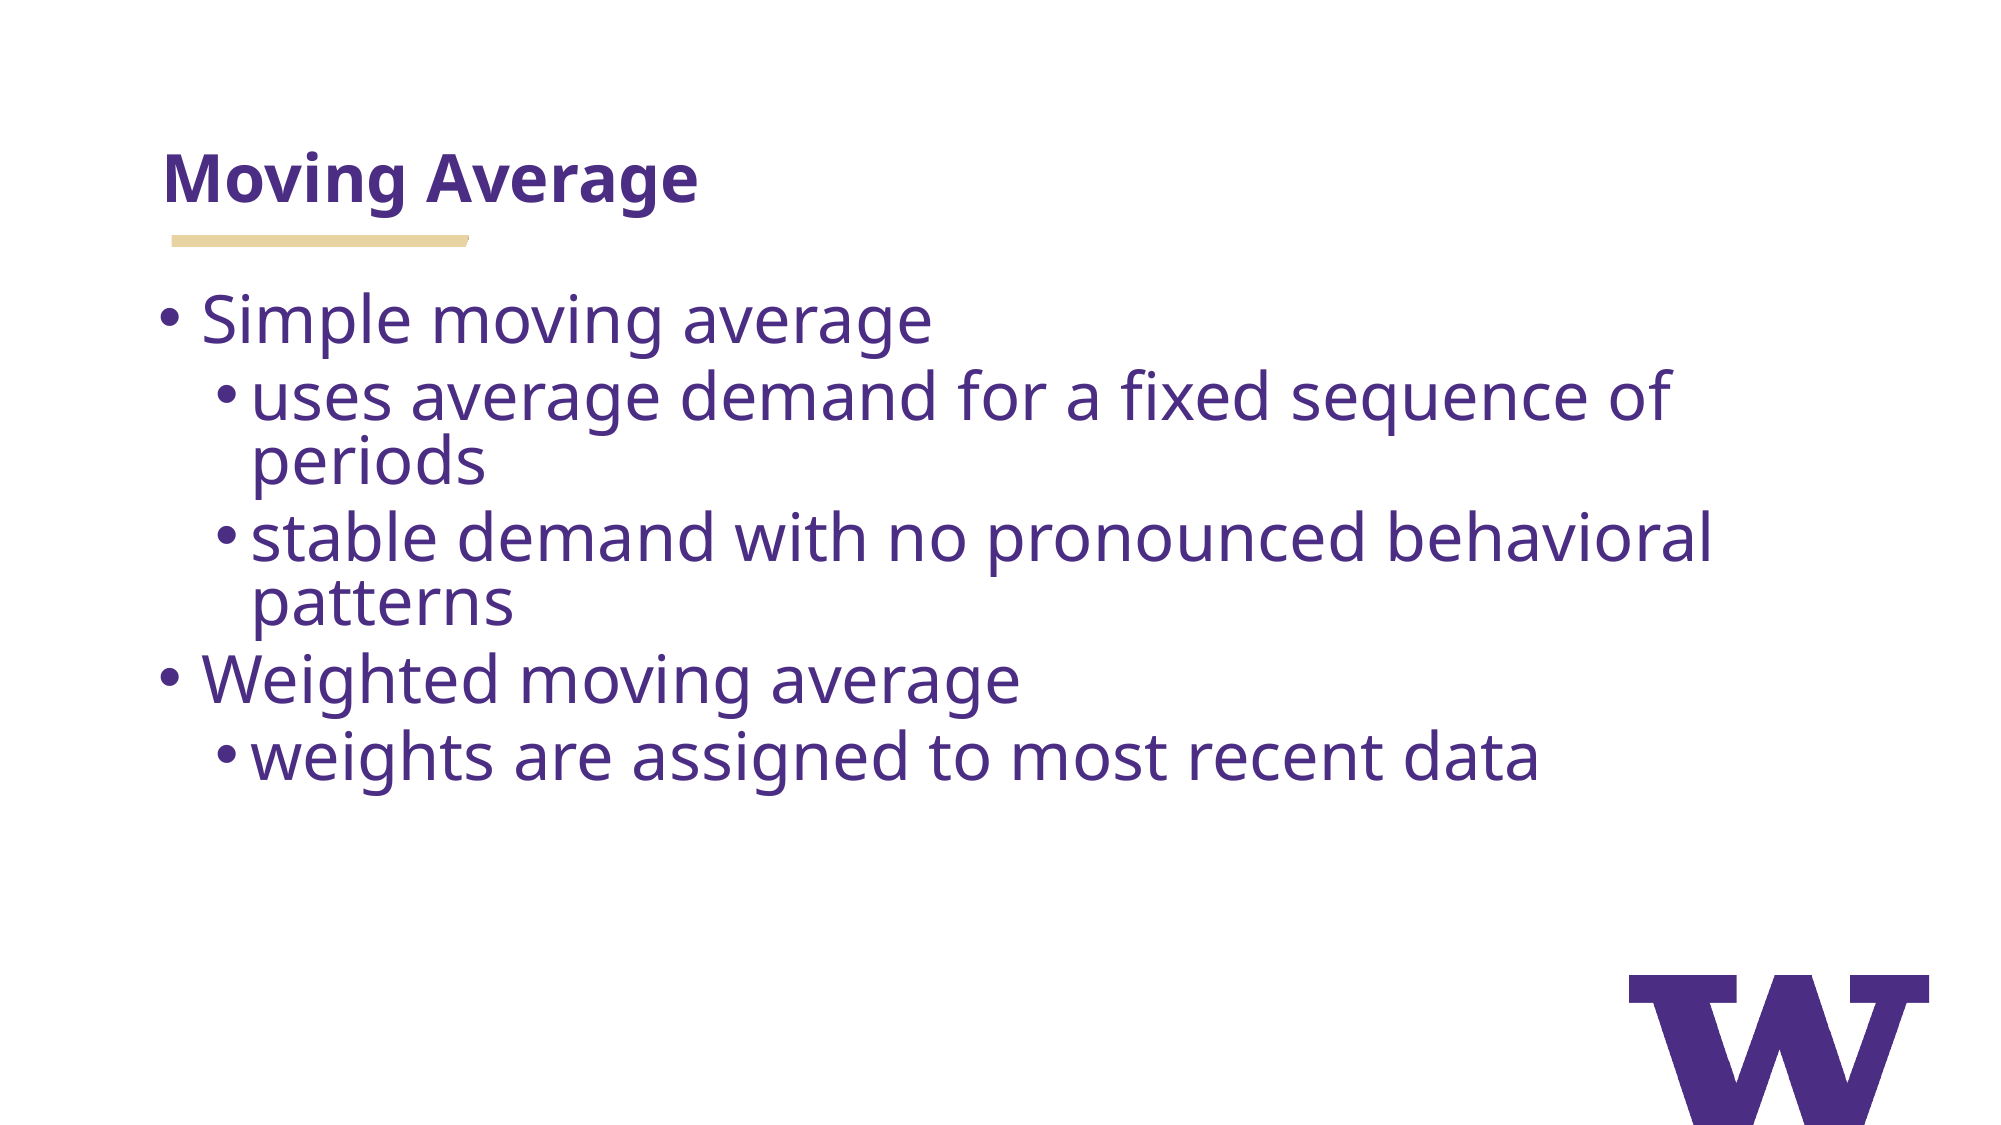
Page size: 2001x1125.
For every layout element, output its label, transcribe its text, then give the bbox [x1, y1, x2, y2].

picture [1629, 975, 1930, 1125]
list Simple moving average uses average demand for a fixed sequence of periods stable demand with no pronounced behavioral patterns Weighted moving average weights are assigned to most recent data [144, 284, 1937, 944]
picture [171, 235, 469, 247]
title Moving Average [146, 60, 1937, 224]
